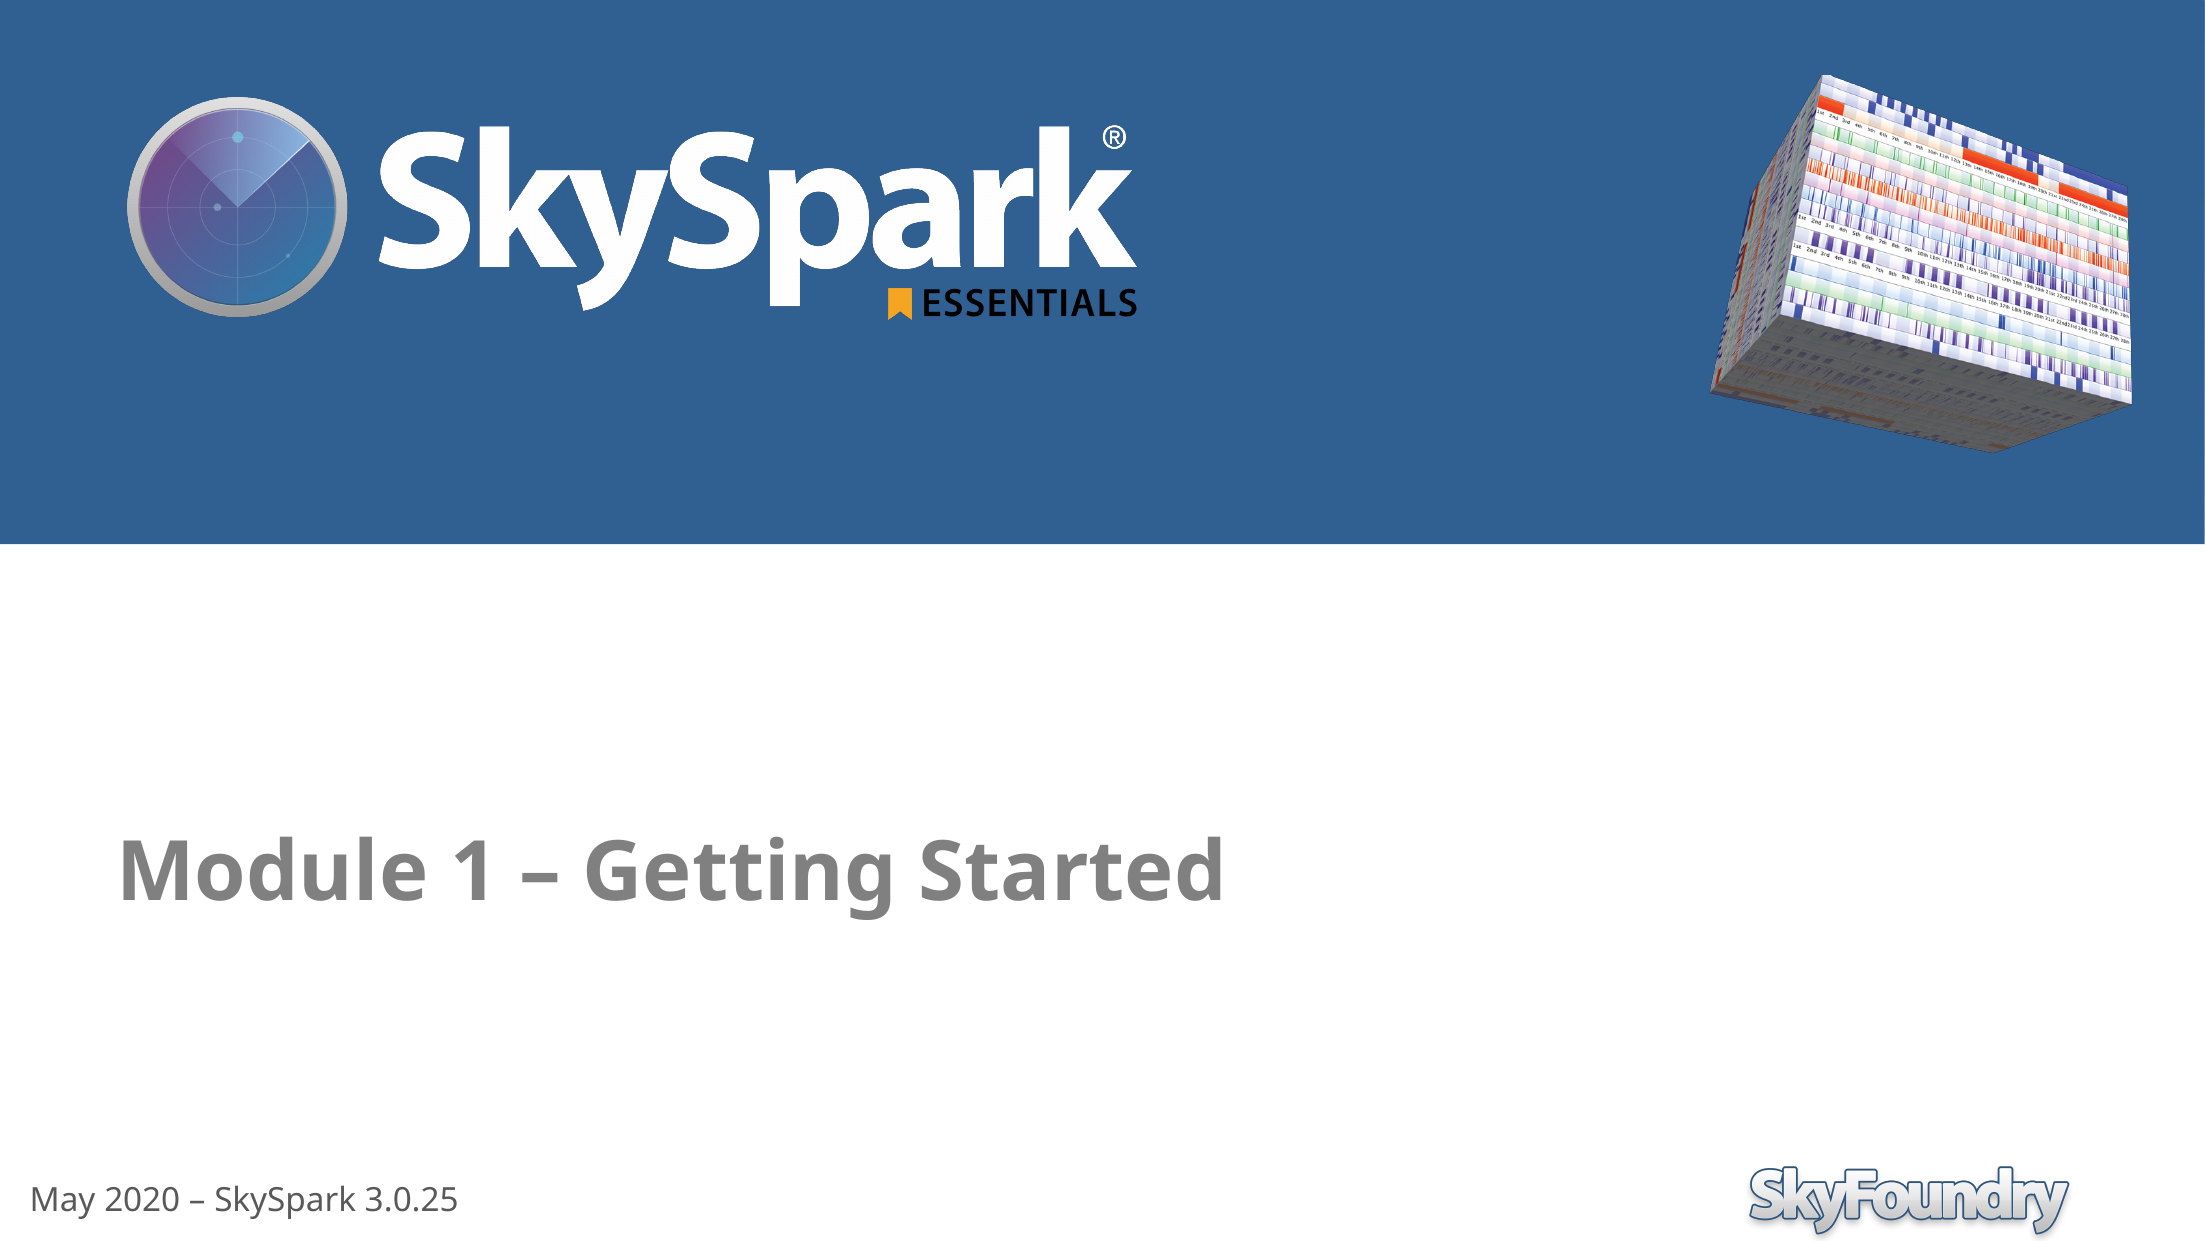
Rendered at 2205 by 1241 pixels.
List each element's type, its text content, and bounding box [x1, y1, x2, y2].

list Module 1 – Getting Started [101, 821, 2165, 934]
picture [1739, 1145, 2076, 1241]
picture [1693, 75, 2147, 470]
picture [127, 82, 1140, 325]
